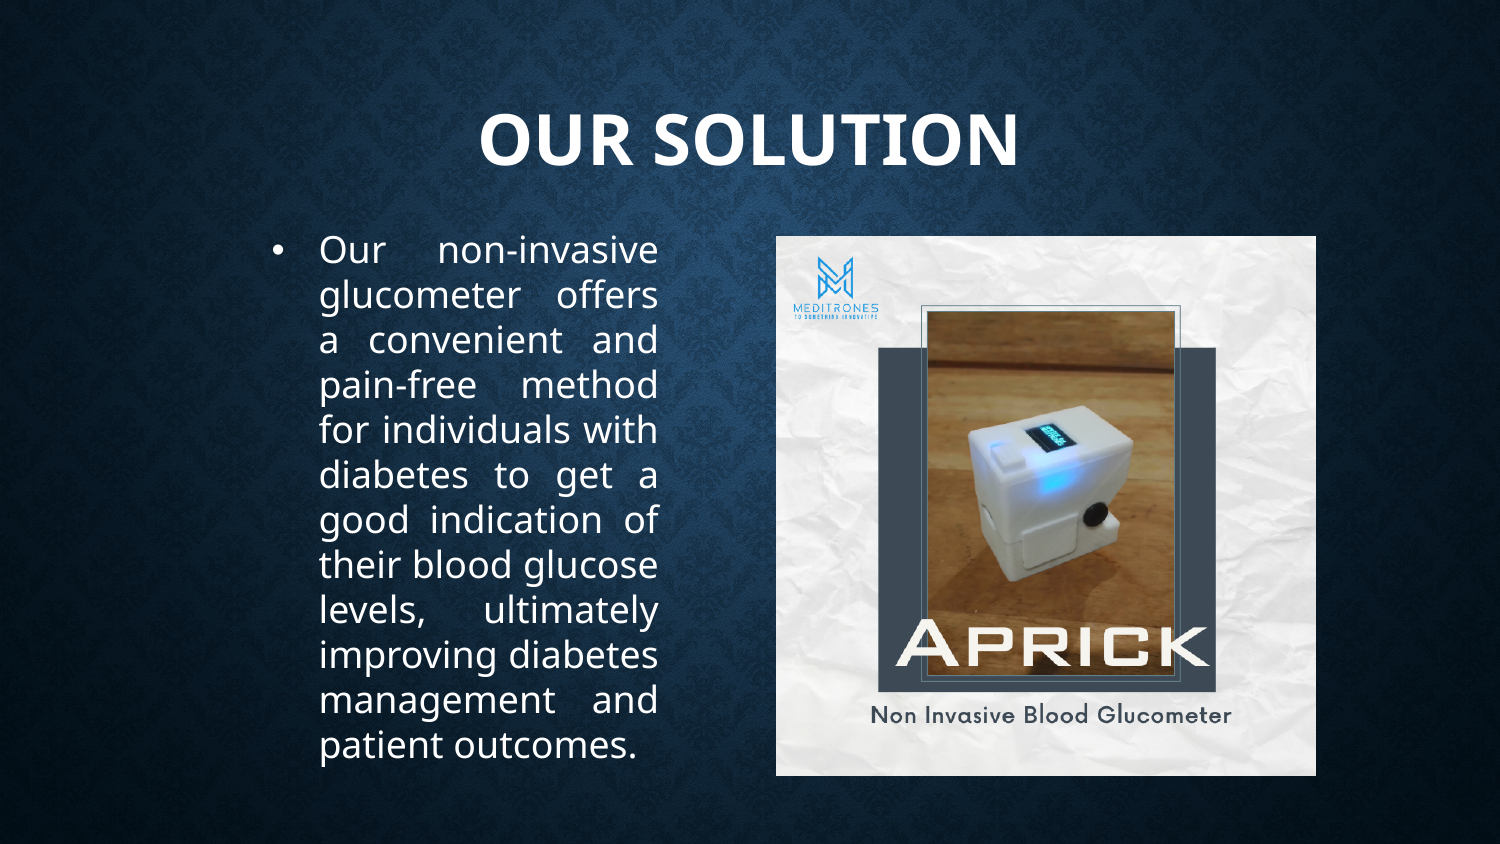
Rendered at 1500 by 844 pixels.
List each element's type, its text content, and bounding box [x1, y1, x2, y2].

text_box Our non-invasive glucometer offers a convenient and pain-free method for individuals with diabetes to get a good indication of their blood glucose levels, ultimately improving diabetes management and patient outcomes. [256, 219, 674, 774]
title Our solution [154, 48, 1346, 237]
picture [776, 236, 1317, 777]
